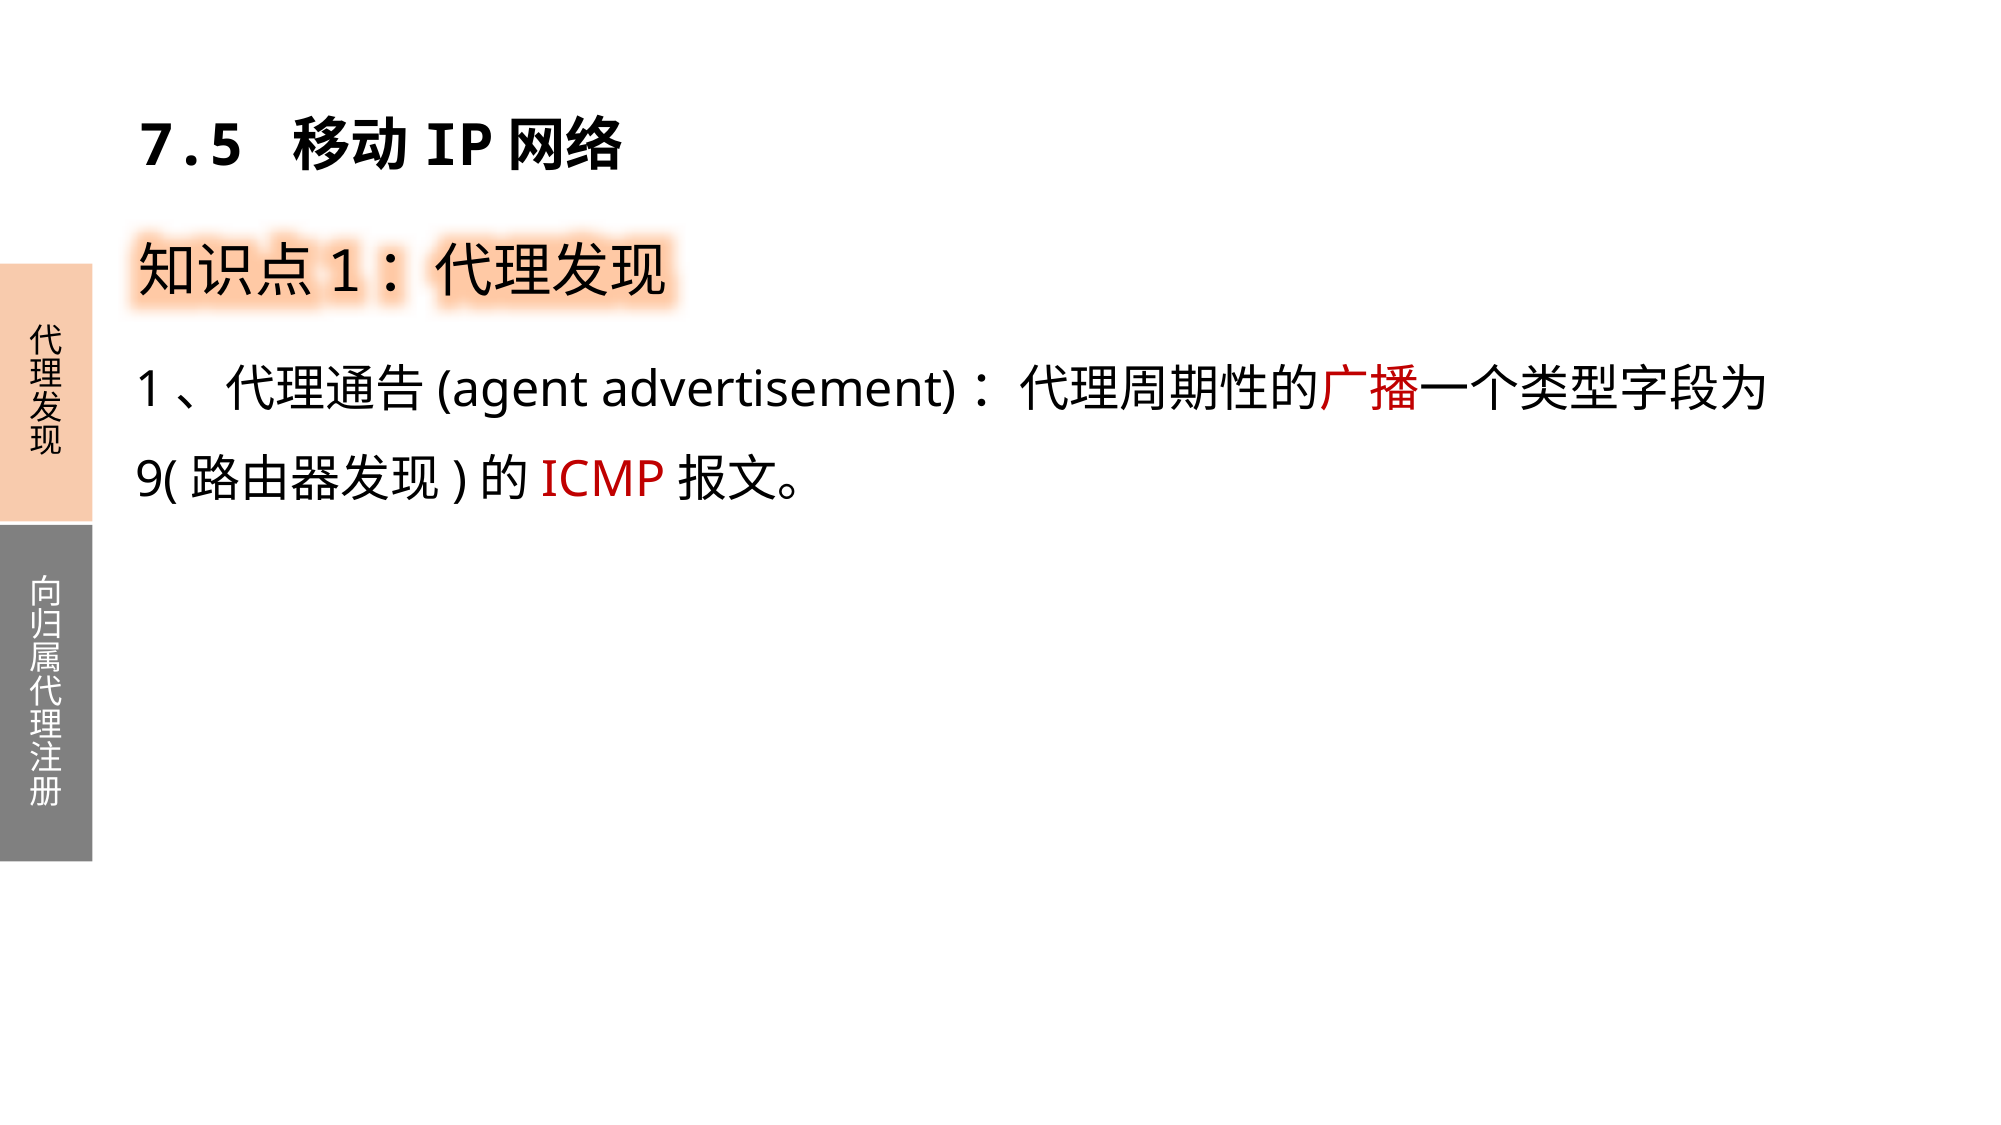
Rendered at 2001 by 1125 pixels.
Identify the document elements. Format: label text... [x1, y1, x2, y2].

text_box 7.5 移动IP网络 [120, 97, 1568, 155]
text_box 知识点1：代理发现 [120, 155, 1568, 161]
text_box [0, 263, 93, 862]
text_box 1、代理通告(agent advertisement)：代理周期性的广播一个类型字段为9(路由器发现)的ICMP报文。 [120, 319, 1887, 514]
text_box 知识点1：代理发现 [120, 172, 1945, 329]
